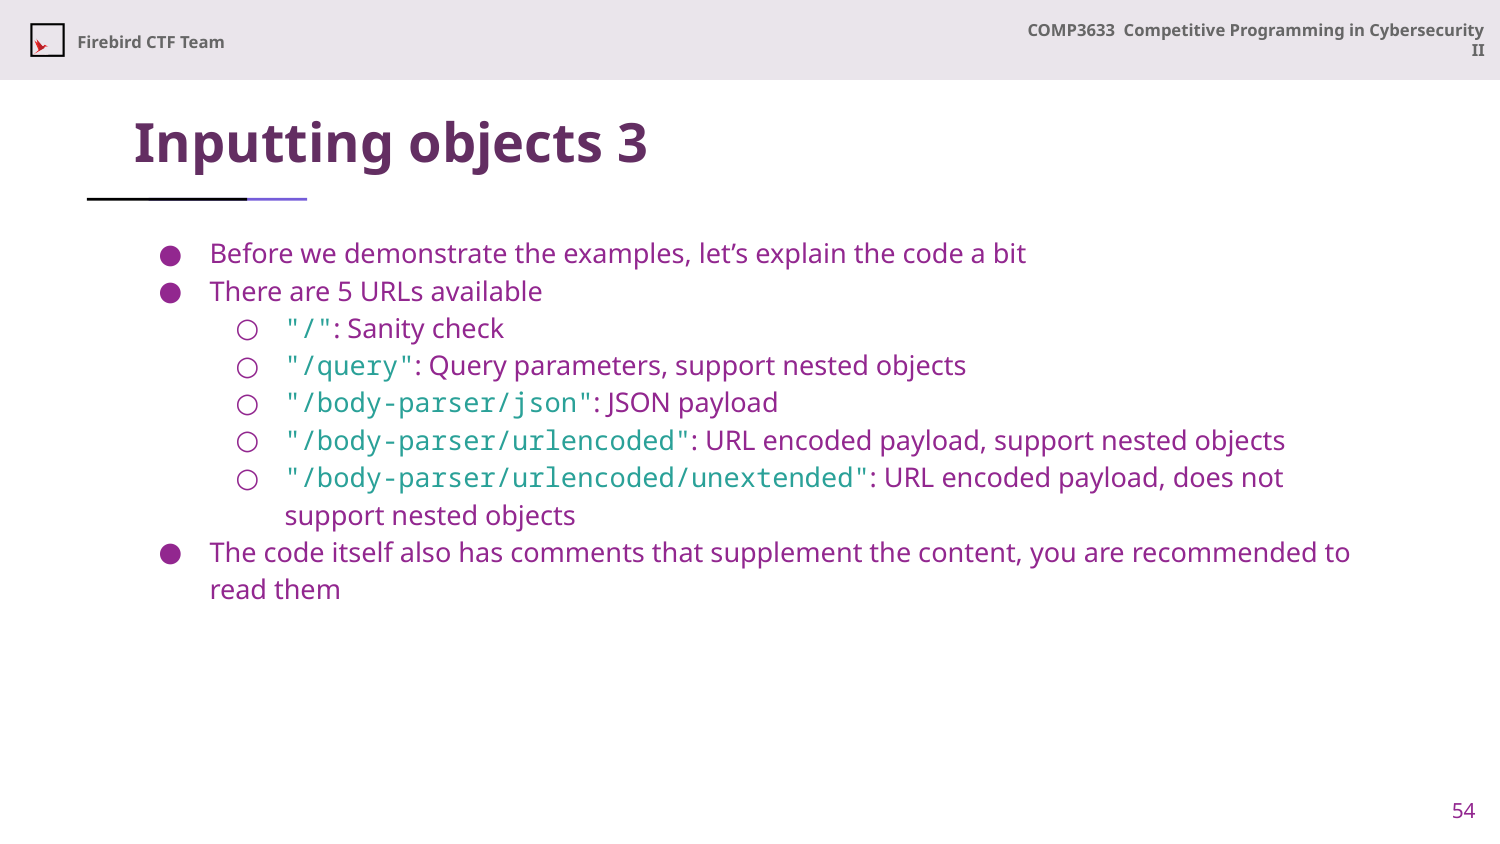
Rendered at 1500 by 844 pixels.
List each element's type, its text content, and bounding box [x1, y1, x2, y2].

picture [26, 19, 69, 61]
title Inputting objects 3 [119, 93, 1381, 182]
list Before we demonstrate the examples, let’s explain the code a bit There are 5 URLs available "/": Sanity check "/query": Query parameters, support nested objects "/body-parser/json": JSON payload "/body-parser/urlencoded": URL encoded payload, support nested objects "/body-parser/urlencoded/unextended": URL encoded payload, does not support nested objects The code itself also has comments that supplement the content, you are recommended to read them [119, 216, 1381, 780]
slide_number 54 [1400, 779, 1491, 844]
